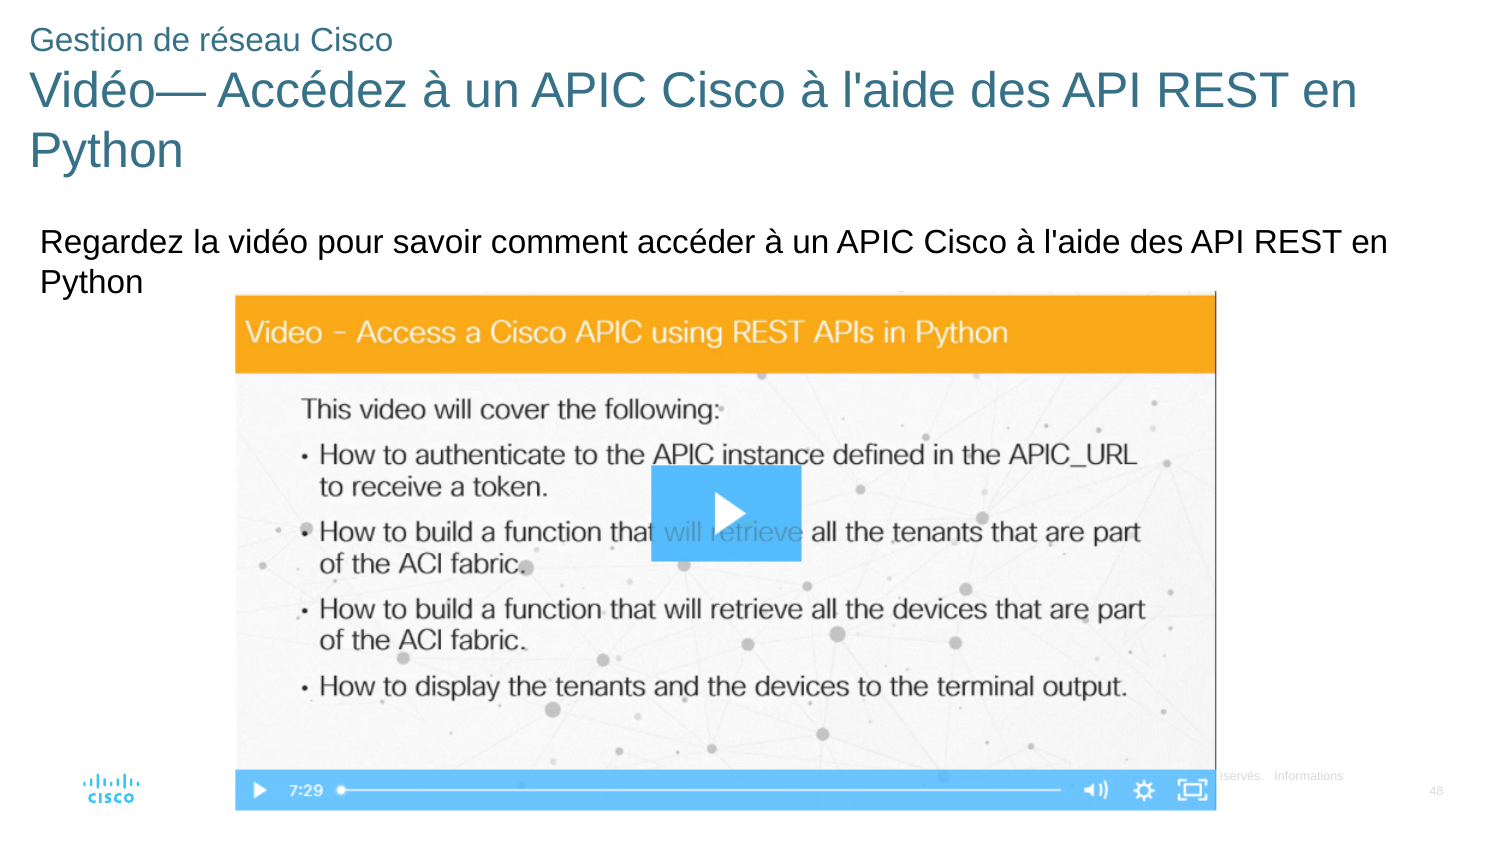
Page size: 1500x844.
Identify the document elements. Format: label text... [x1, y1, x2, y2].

list Regardez la vidéo pour savoir comment accéder à un APIC Cisco à l'aide des API REST en Python [24, 212, 1468, 759]
picture [233, 291, 1220, 814]
title Gestion de réseau Cisco Vidéo— Accédez à un APIC Cisco à l'aide des API REST en Python [14, 64, 1474, 132]
